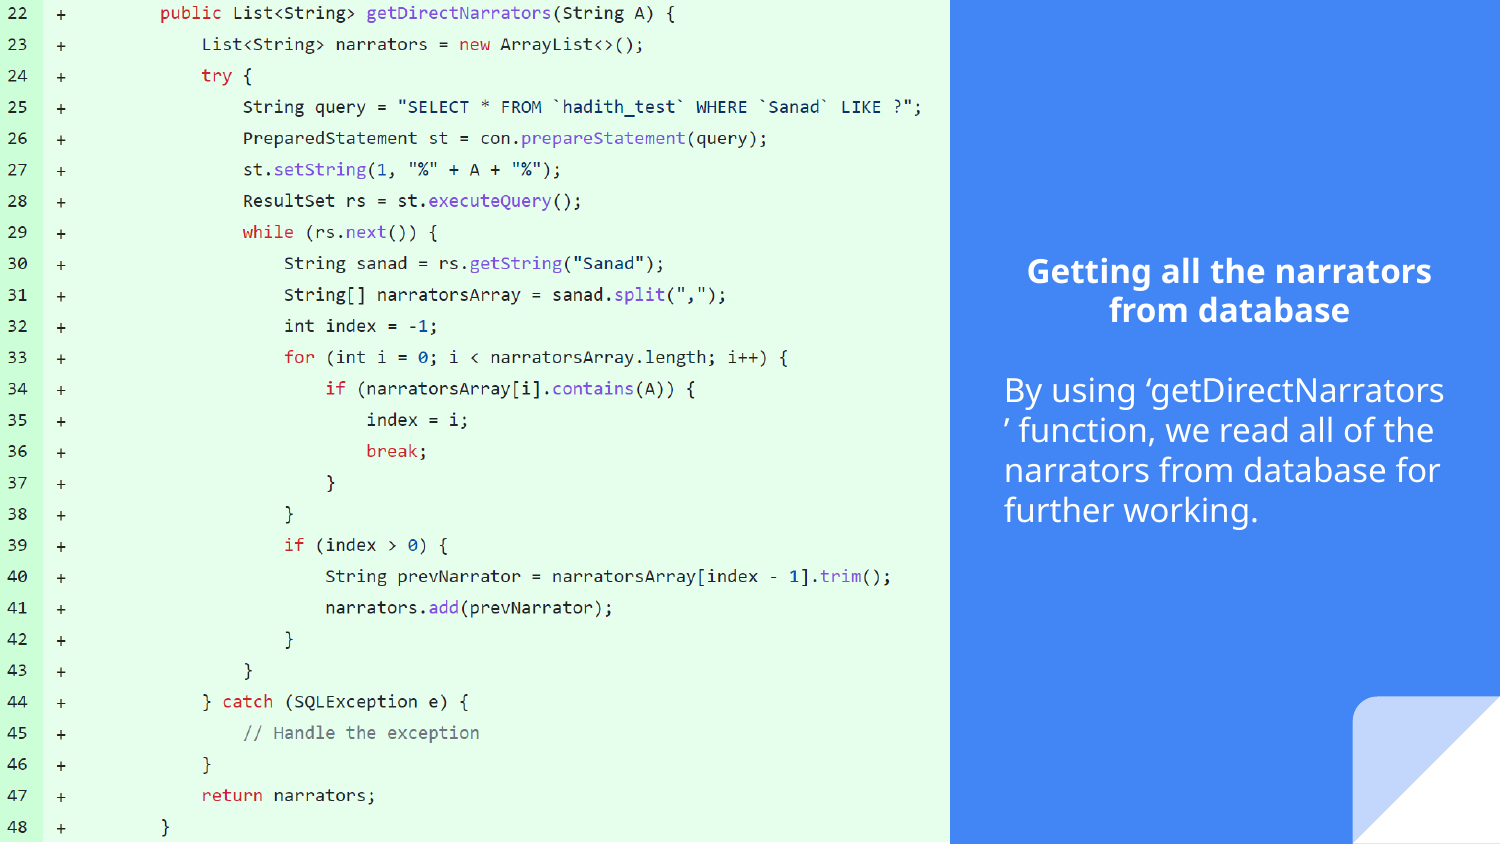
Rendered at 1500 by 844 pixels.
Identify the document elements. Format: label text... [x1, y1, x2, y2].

picture [0, 0, 951, 844]
subtitle Getting all the narrators from database By using ‘getDirectNarrators ’ function, we read all of the narrators from database for further working. [988, 234, 1471, 592]
